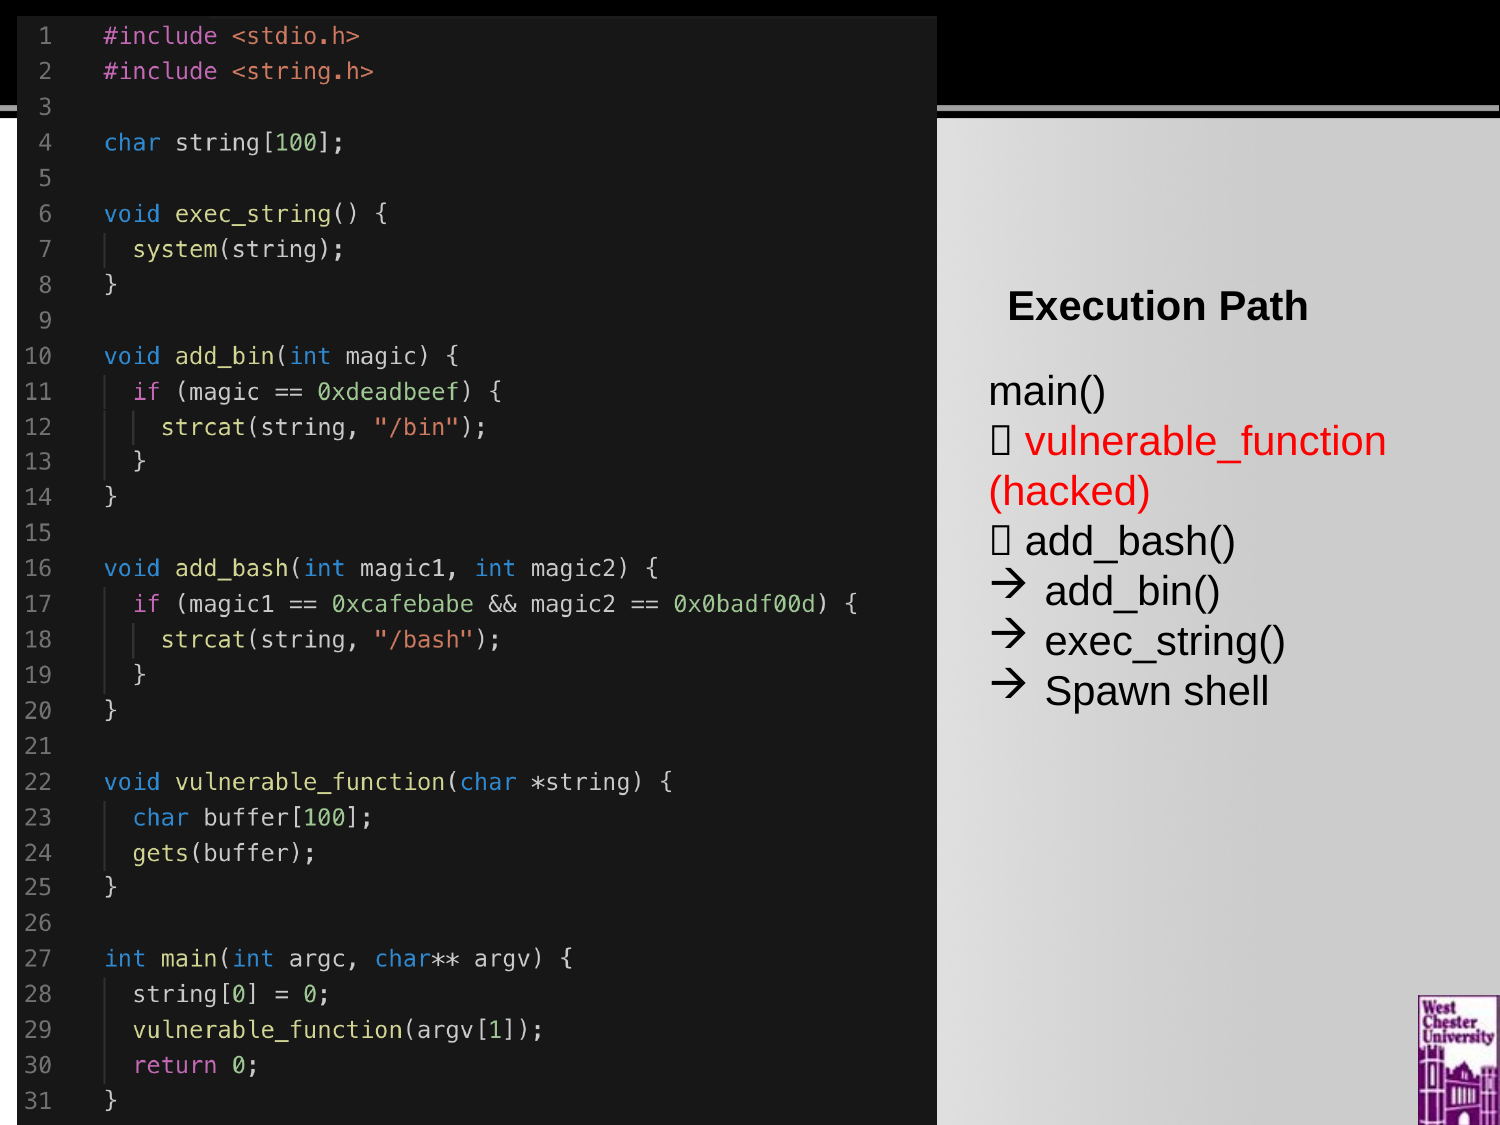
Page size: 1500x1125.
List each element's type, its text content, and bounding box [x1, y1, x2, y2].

text_box Execution Path [992, 271, 1324, 337]
picture [0, 0, 1500, 1125]
text_box main()  vulnerable_function (hacked)  add_bash() add_bin() exec_string() Spawn shell [973, 356, 1500, 722]
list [16, 16, 937, 1125]
